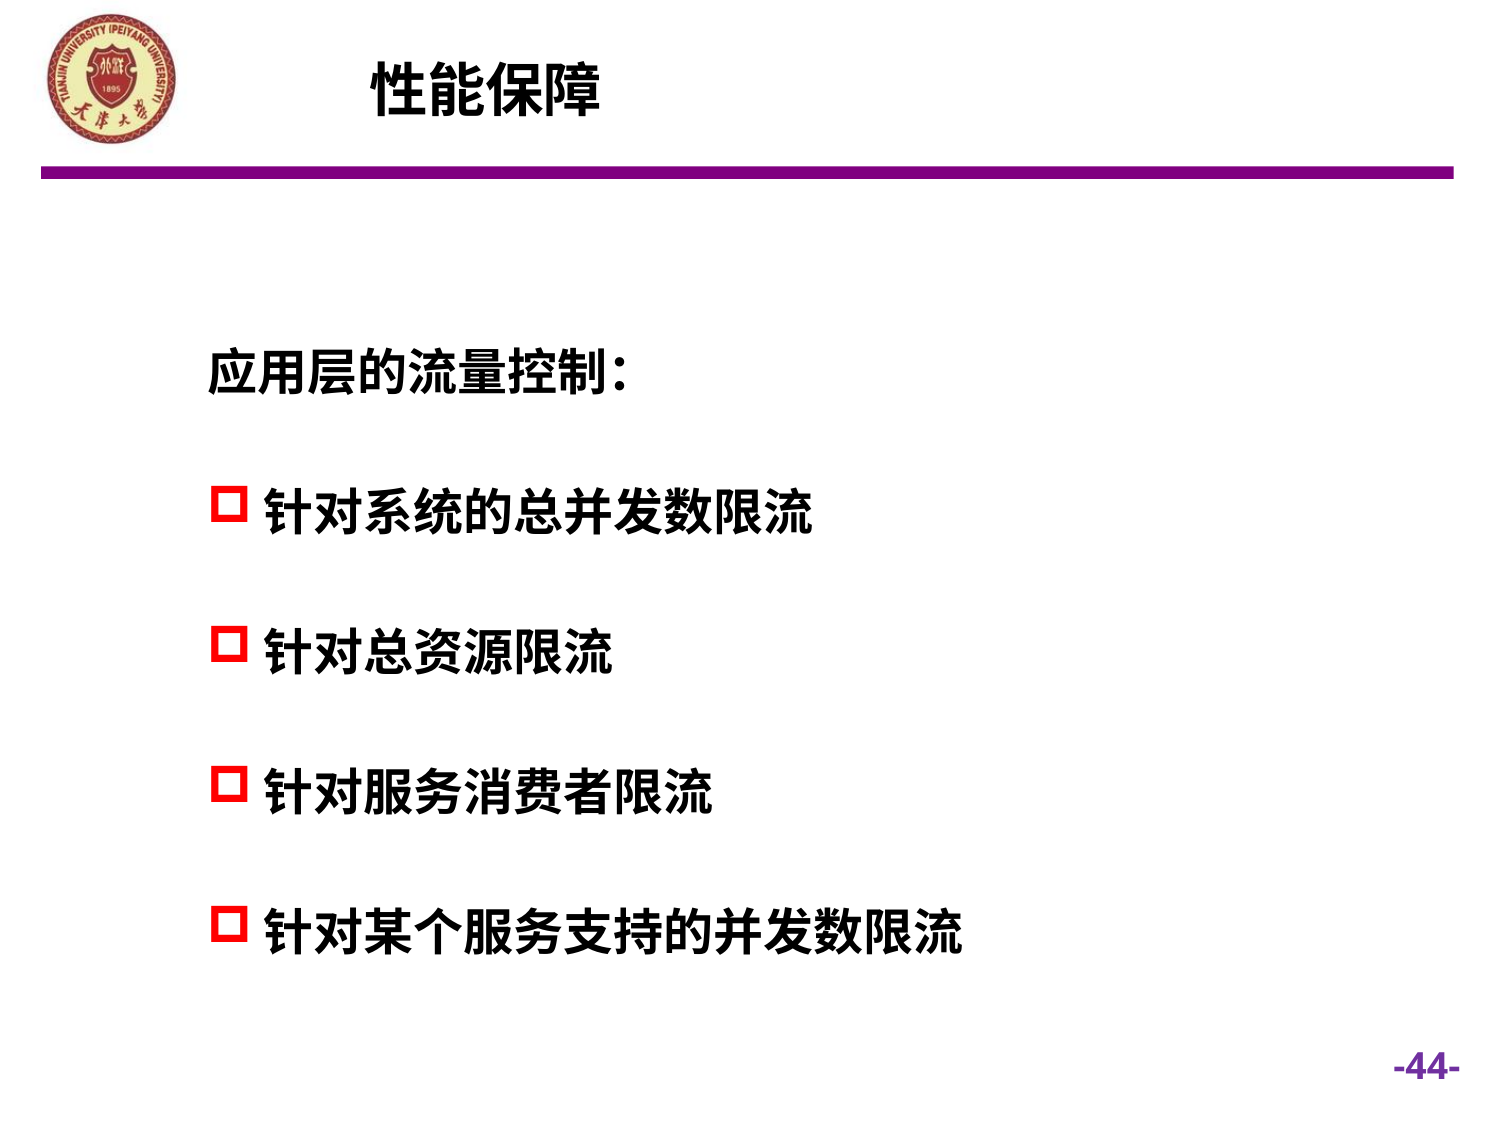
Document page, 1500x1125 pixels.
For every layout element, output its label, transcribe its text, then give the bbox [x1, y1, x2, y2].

text_box 性能保障 [89, 45, 883, 131]
picture [0, 0, 211, 159]
text_box 应用层的流量控制： 针对系统的总并发数限流 针对总资源限流 针对服务消费者限流 针对某个服务支持的并发数限流 [192, 272, 1463, 968]
